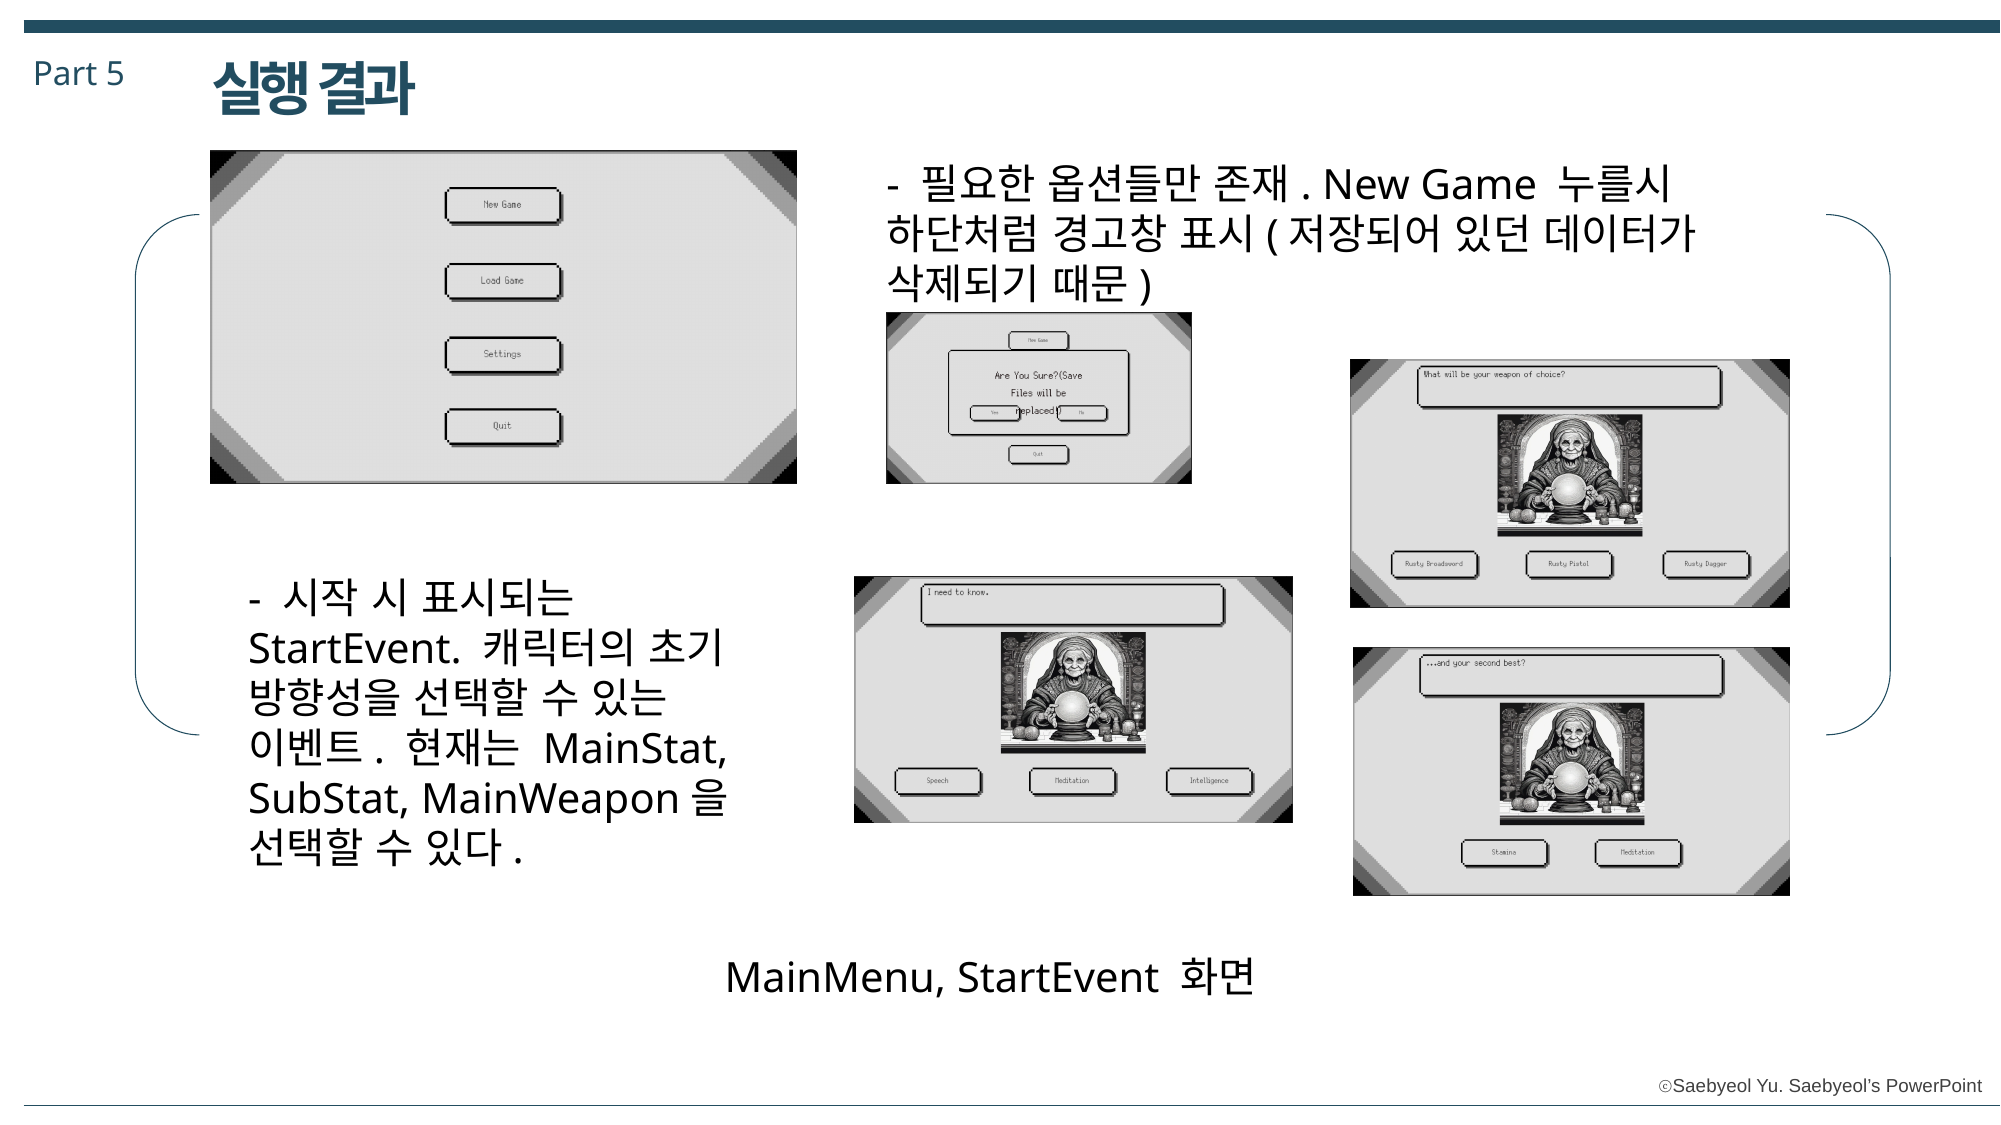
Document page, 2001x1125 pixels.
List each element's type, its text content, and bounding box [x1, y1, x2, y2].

text_box - 필요한 옵션들만 존재. New Game 누를시 하단처럼 경고창 표시(저장되어 있던 데이터가 삭제되기 때문) [871, 150, 1741, 316]
picture [1349, 359, 1790, 608]
text_box [134, 214, 1891, 736]
text_box - 시작 시 표시되는 StartEvent. 캐릭터의 초기 방향성을 선택할 수 있는 이벤트. 현재는 MainStat, SubStat, MainWeapon을 선택할 수 있다. [233, 564, 757, 880]
picture [1353, 647, 1790, 896]
picture [854, 576, 1293, 823]
text_box Part 5 [18, 44, 140, 100]
text_box MainMenu, StartEvent 화면 [583, 943, 1399, 1008]
picture [210, 150, 797, 484]
text_box 실행 결과 [197, 44, 433, 130]
picture [886, 312, 1192, 484]
